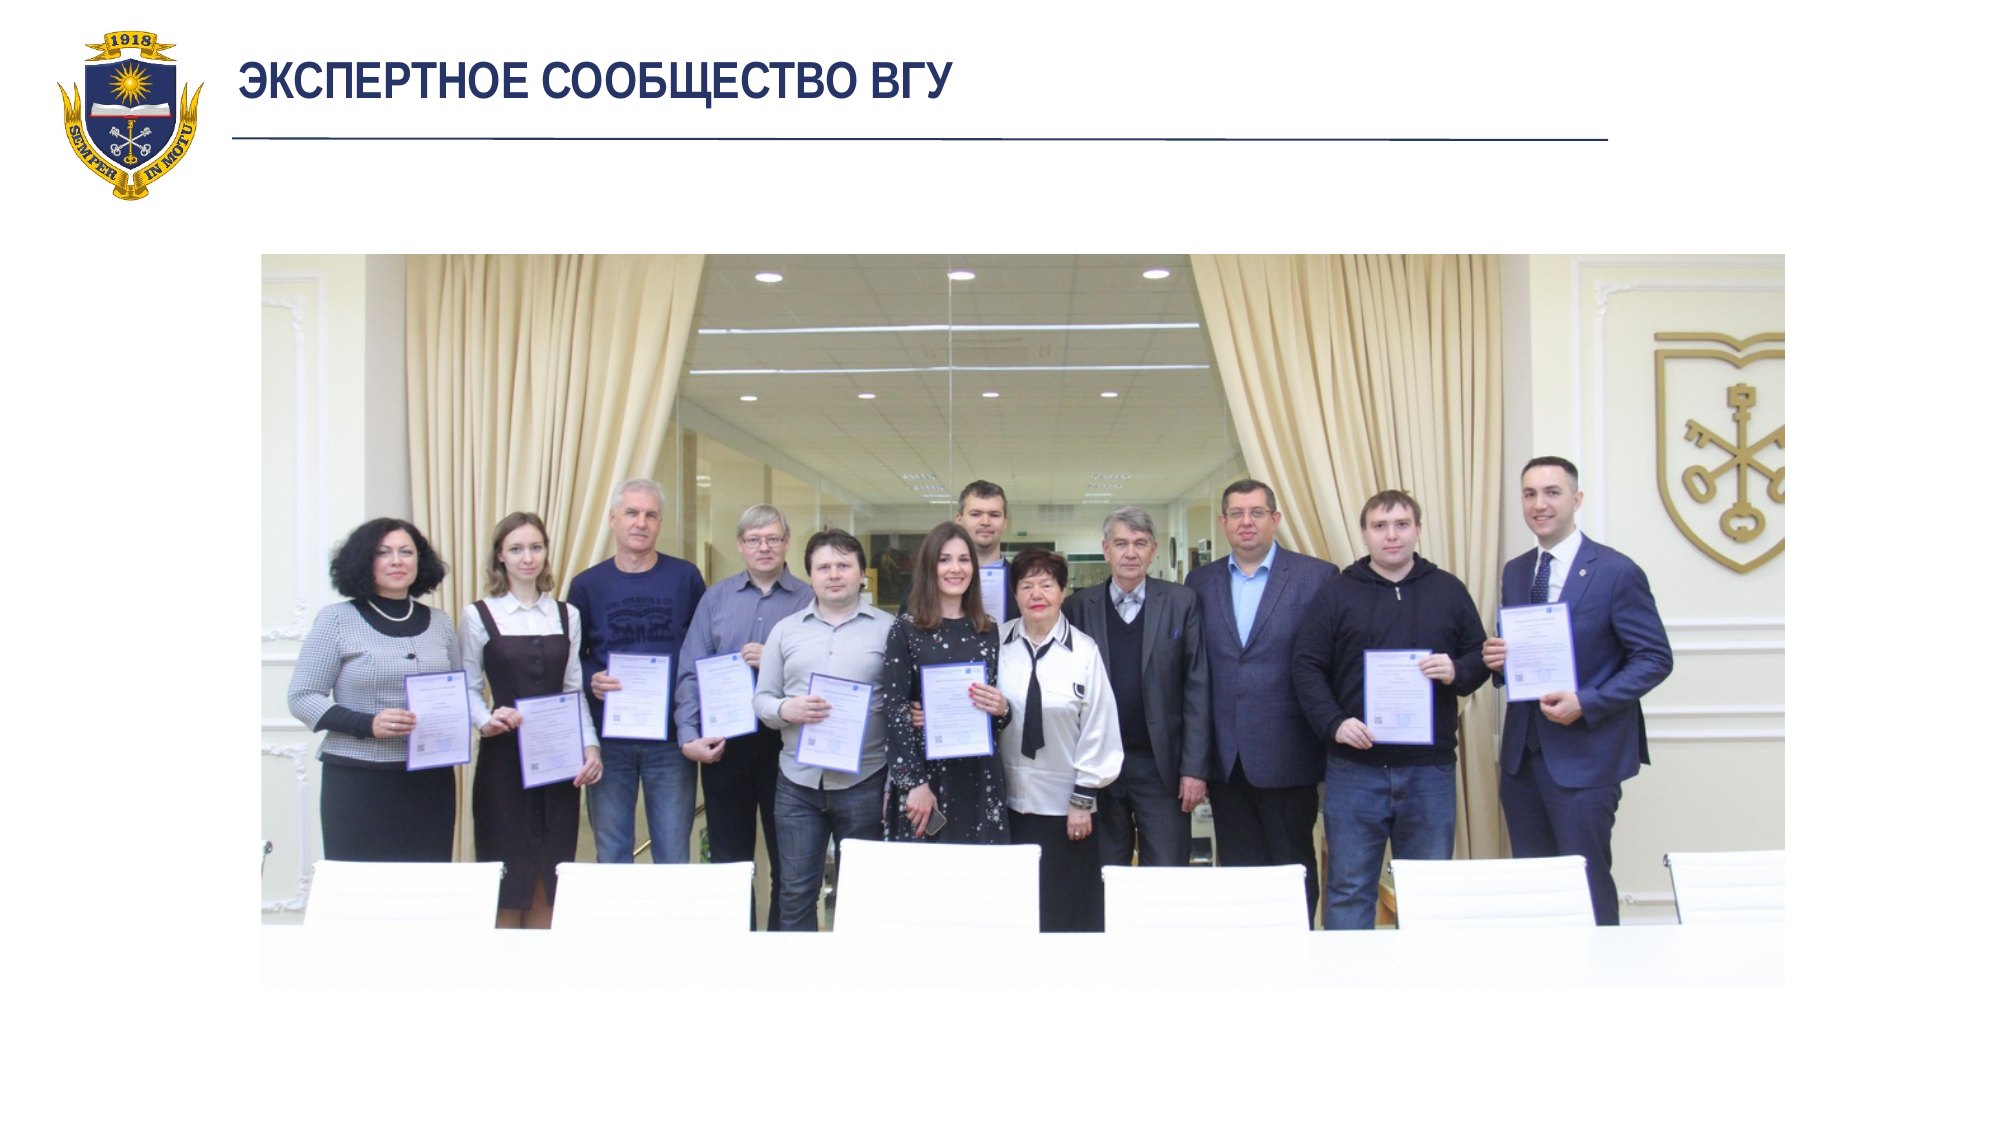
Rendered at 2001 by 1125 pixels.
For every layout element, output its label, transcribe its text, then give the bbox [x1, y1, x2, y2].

picture [261, 254, 1785, 988]
picture [56, 27, 205, 203]
text_box ЭКСПЕРТНОЕ СООБЩЕСТВО ВГУ [232, 41, 1997, 118]
